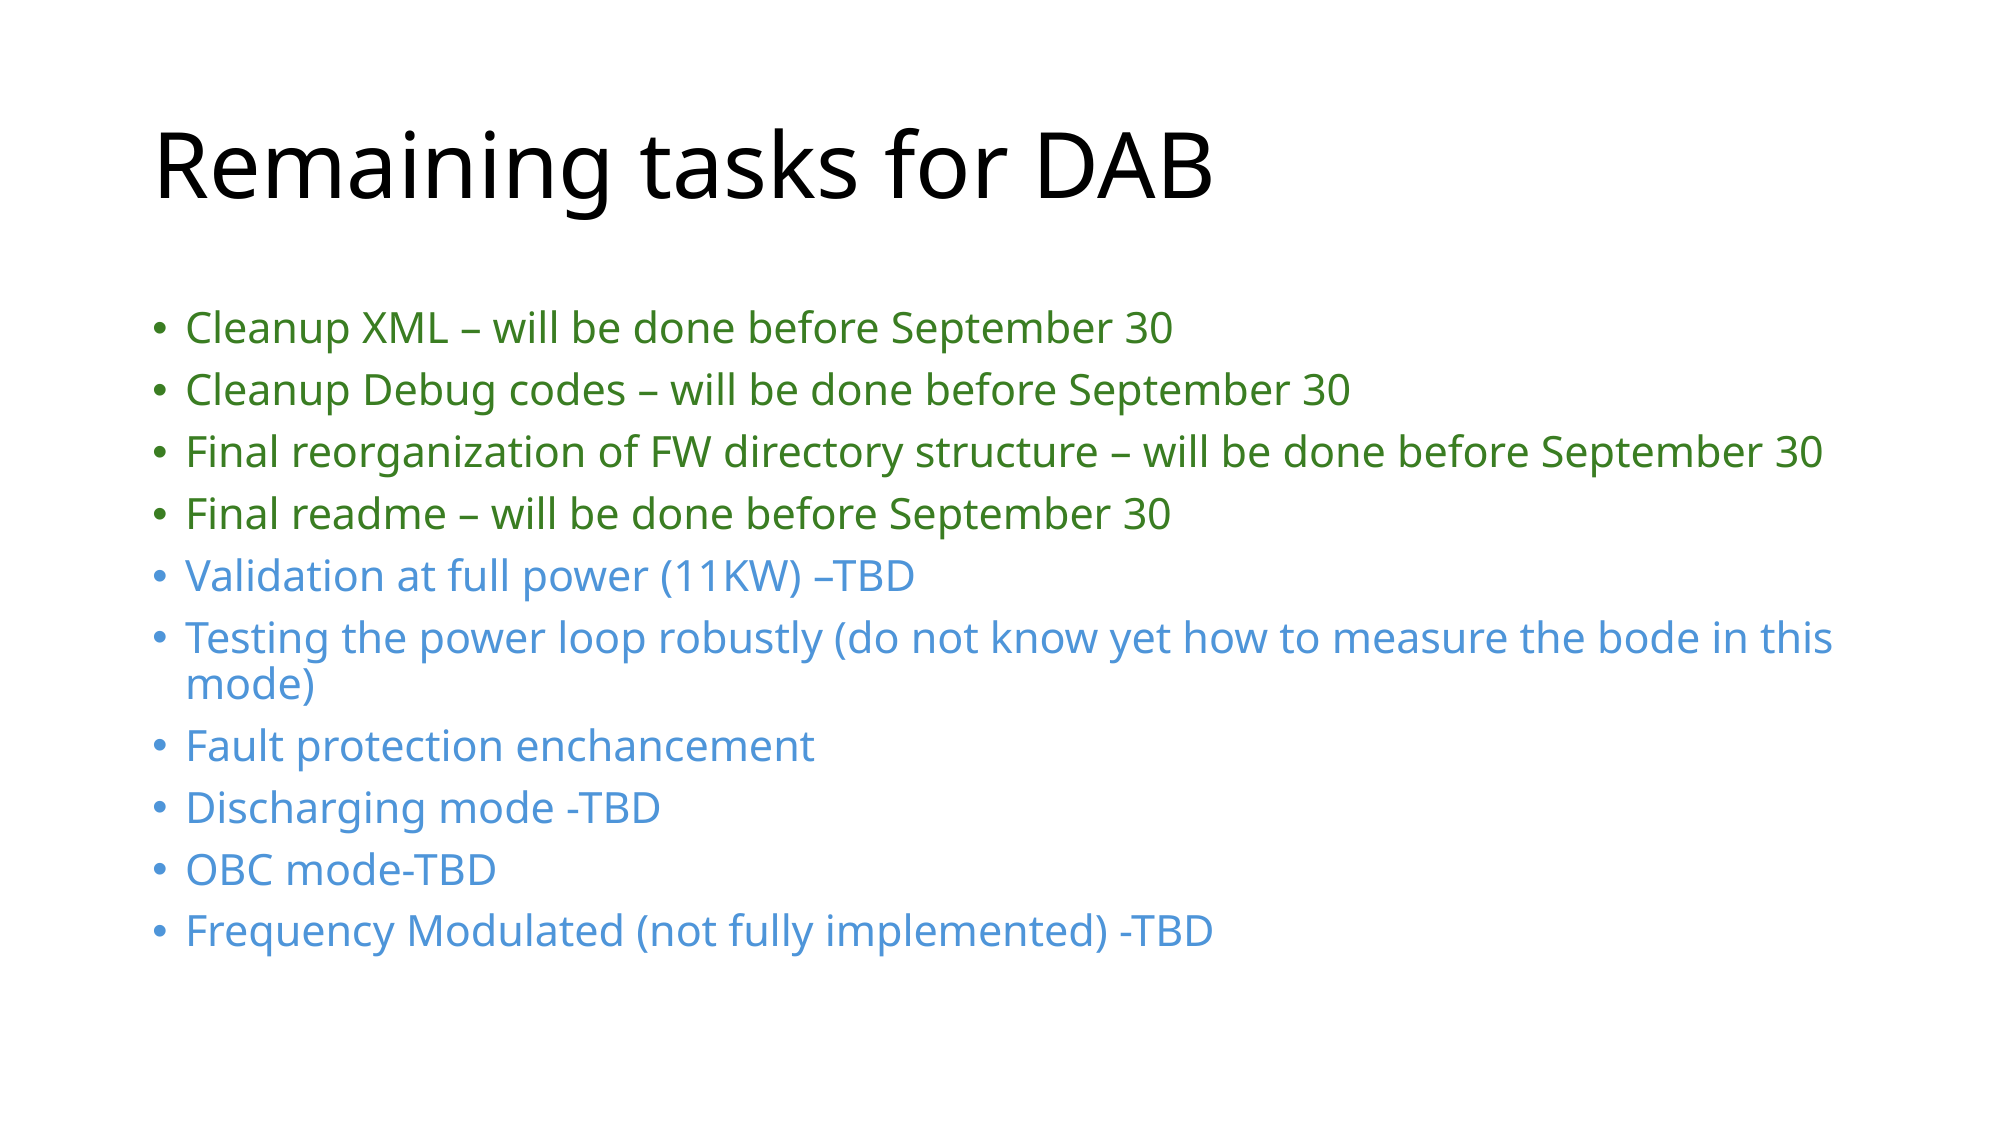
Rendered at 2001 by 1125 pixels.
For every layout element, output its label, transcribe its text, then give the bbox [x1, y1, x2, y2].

list Cleanup XML – will be done before September 30 Cleanup Debug codes – will be done before September 30 Final reorganization of FW directory structure – will be done before September 30 Final readme – will be done before September 30 Validation at full power (11KW) –TBD Testing the power loop robustly (do not know yet how to measure the bode in this mode) Fault protection enchancement Discharging mode -TBD OBC mode-TBD Frequency Modulated (not fully implemented) -TBD [137, 299, 1863, 1014]
title Remaining tasks for DAB [137, 59, 1863, 278]
